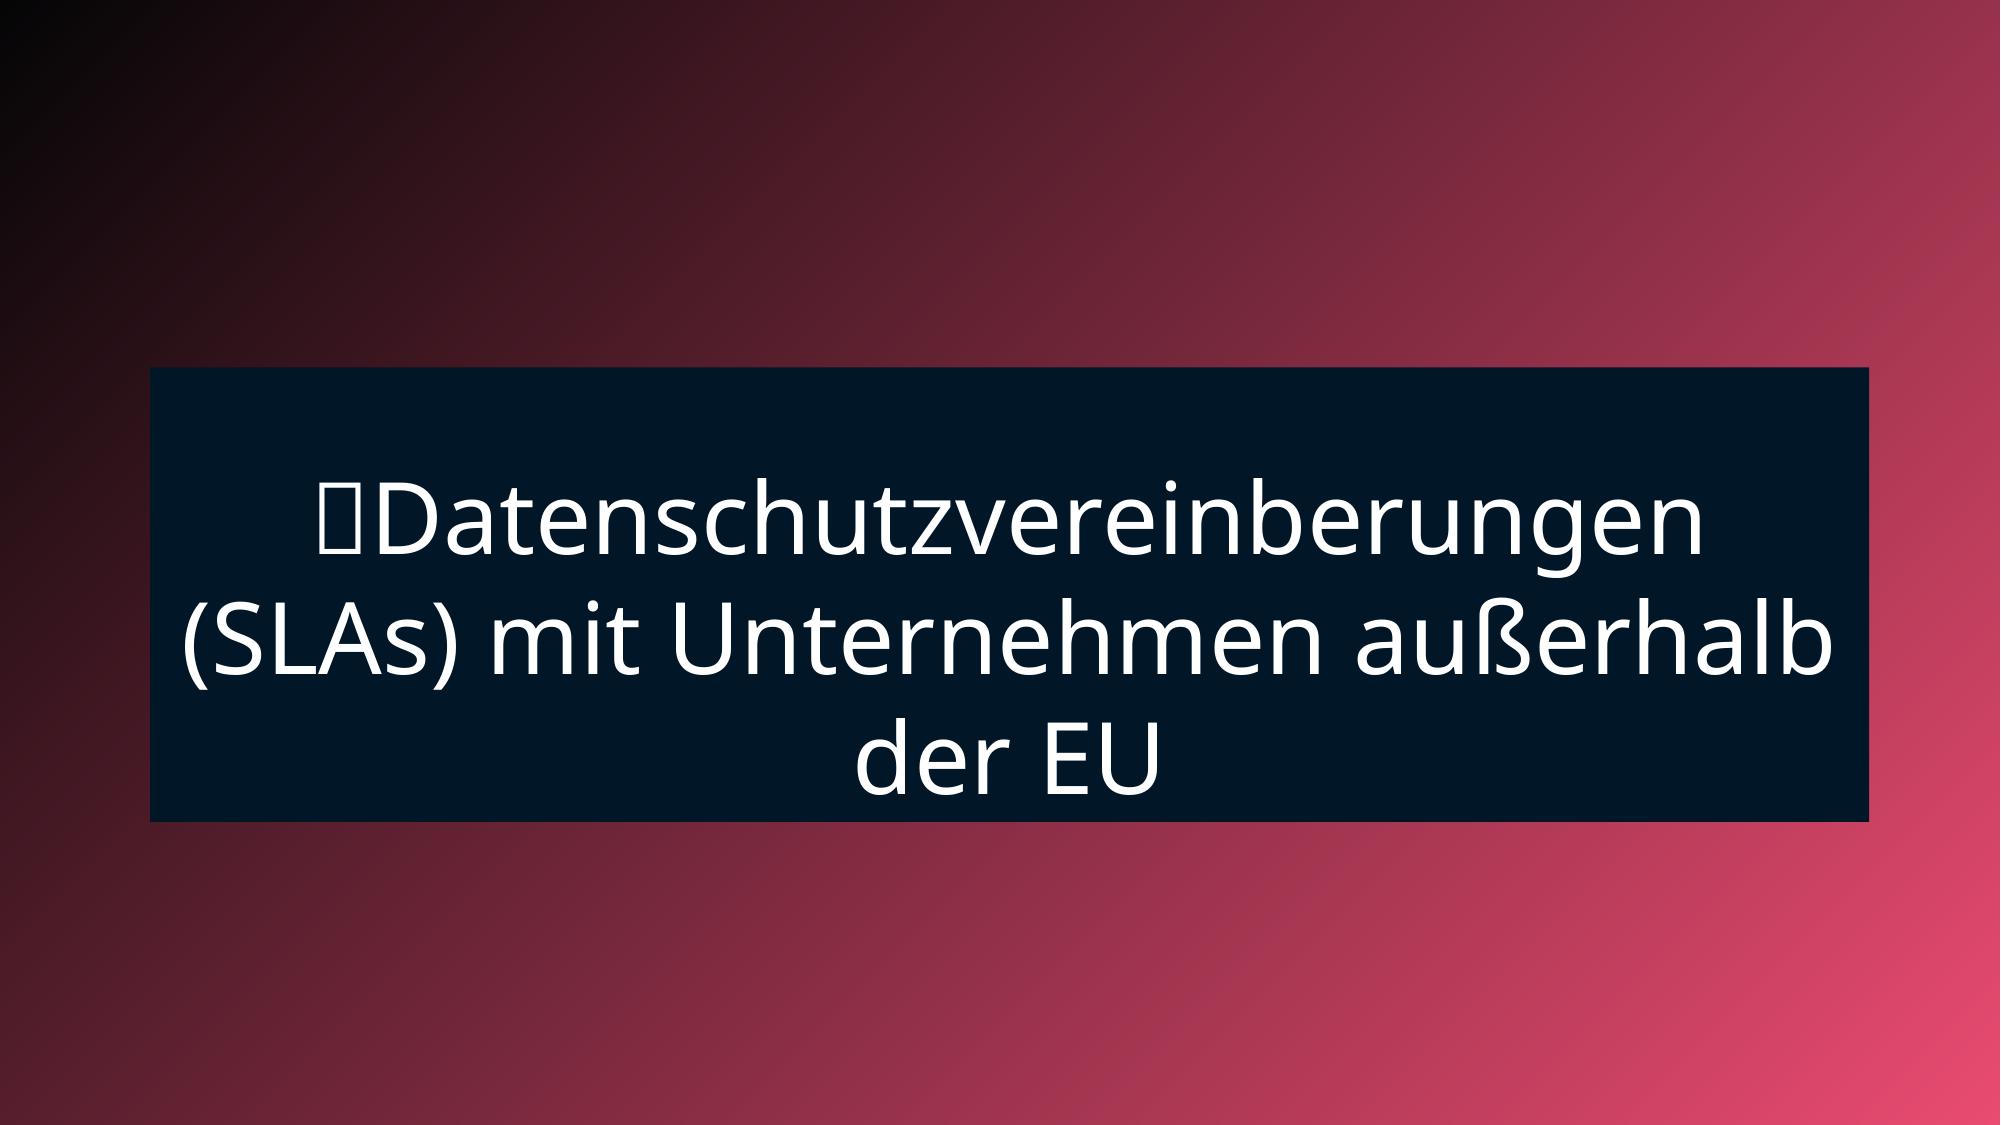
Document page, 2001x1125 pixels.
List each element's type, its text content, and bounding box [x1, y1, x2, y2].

text_box 💡Datenschutzvereinberungen (SLAs) mit Unternehmen außerhalb der EU [150, 367, 1870, 822]
